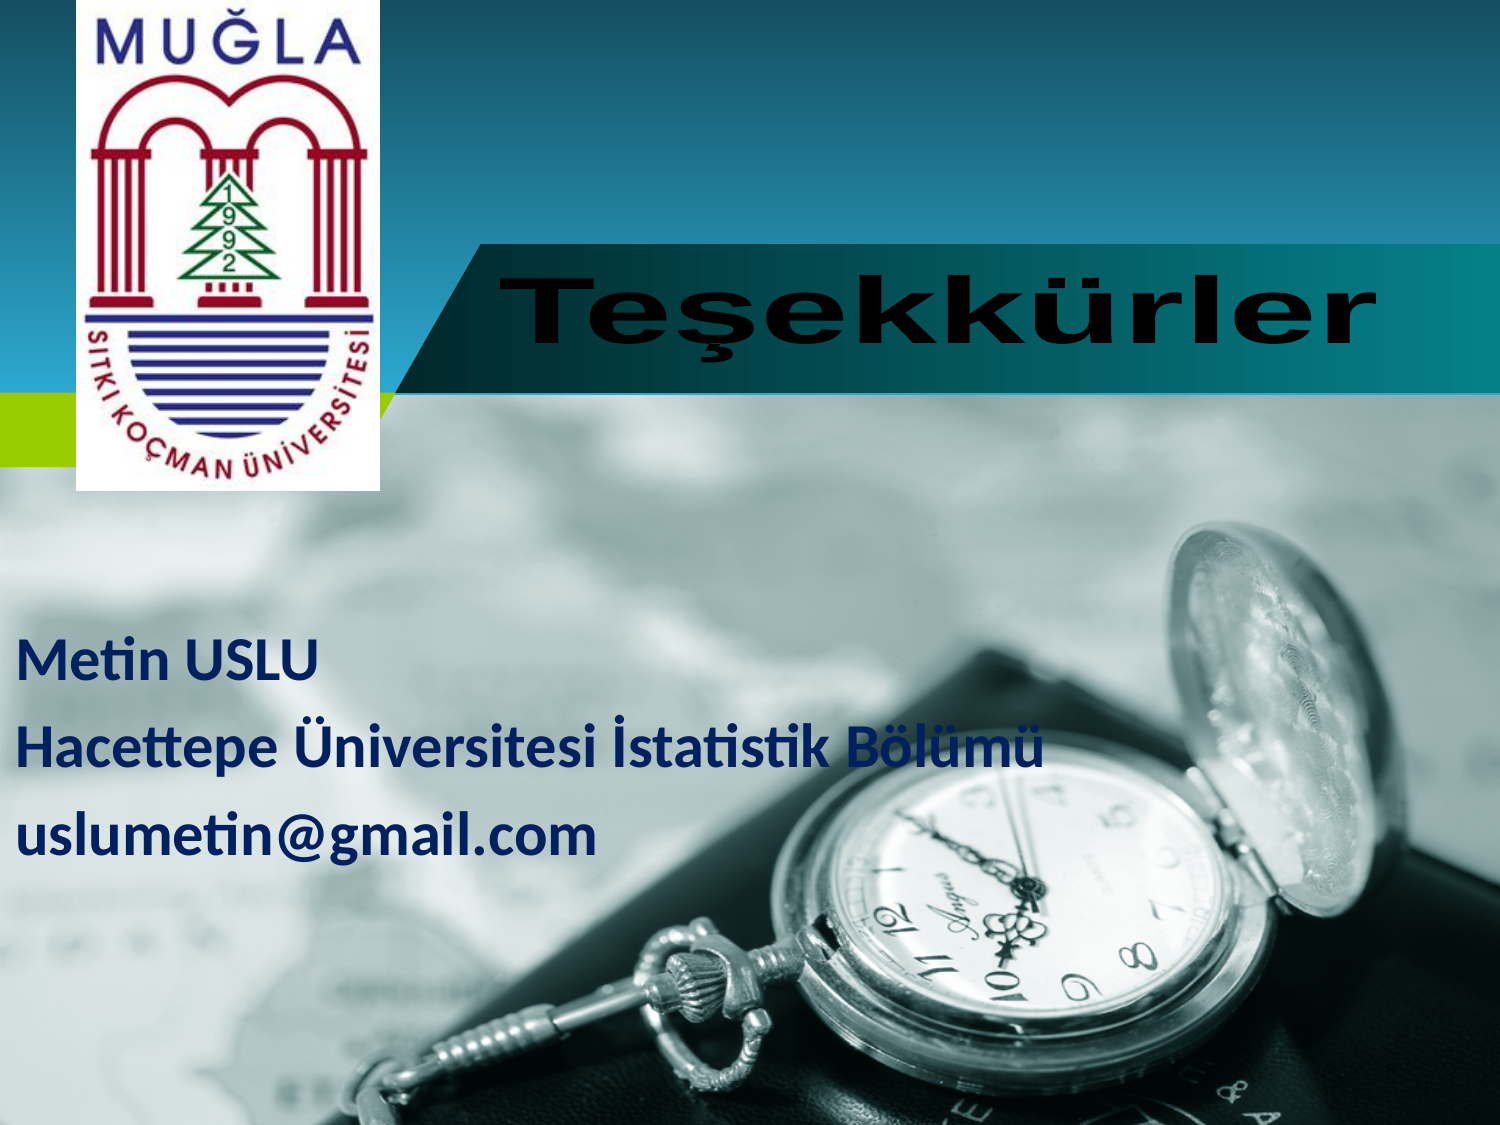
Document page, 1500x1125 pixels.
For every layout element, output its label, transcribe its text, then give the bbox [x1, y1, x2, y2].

text_box Metin USLU Hacettepe Üniversitesi İstatistik Bölümü uslumetin@gmail.com [0, 468, 1099, 1024]
picture [0, 0, 1500, 1125]
